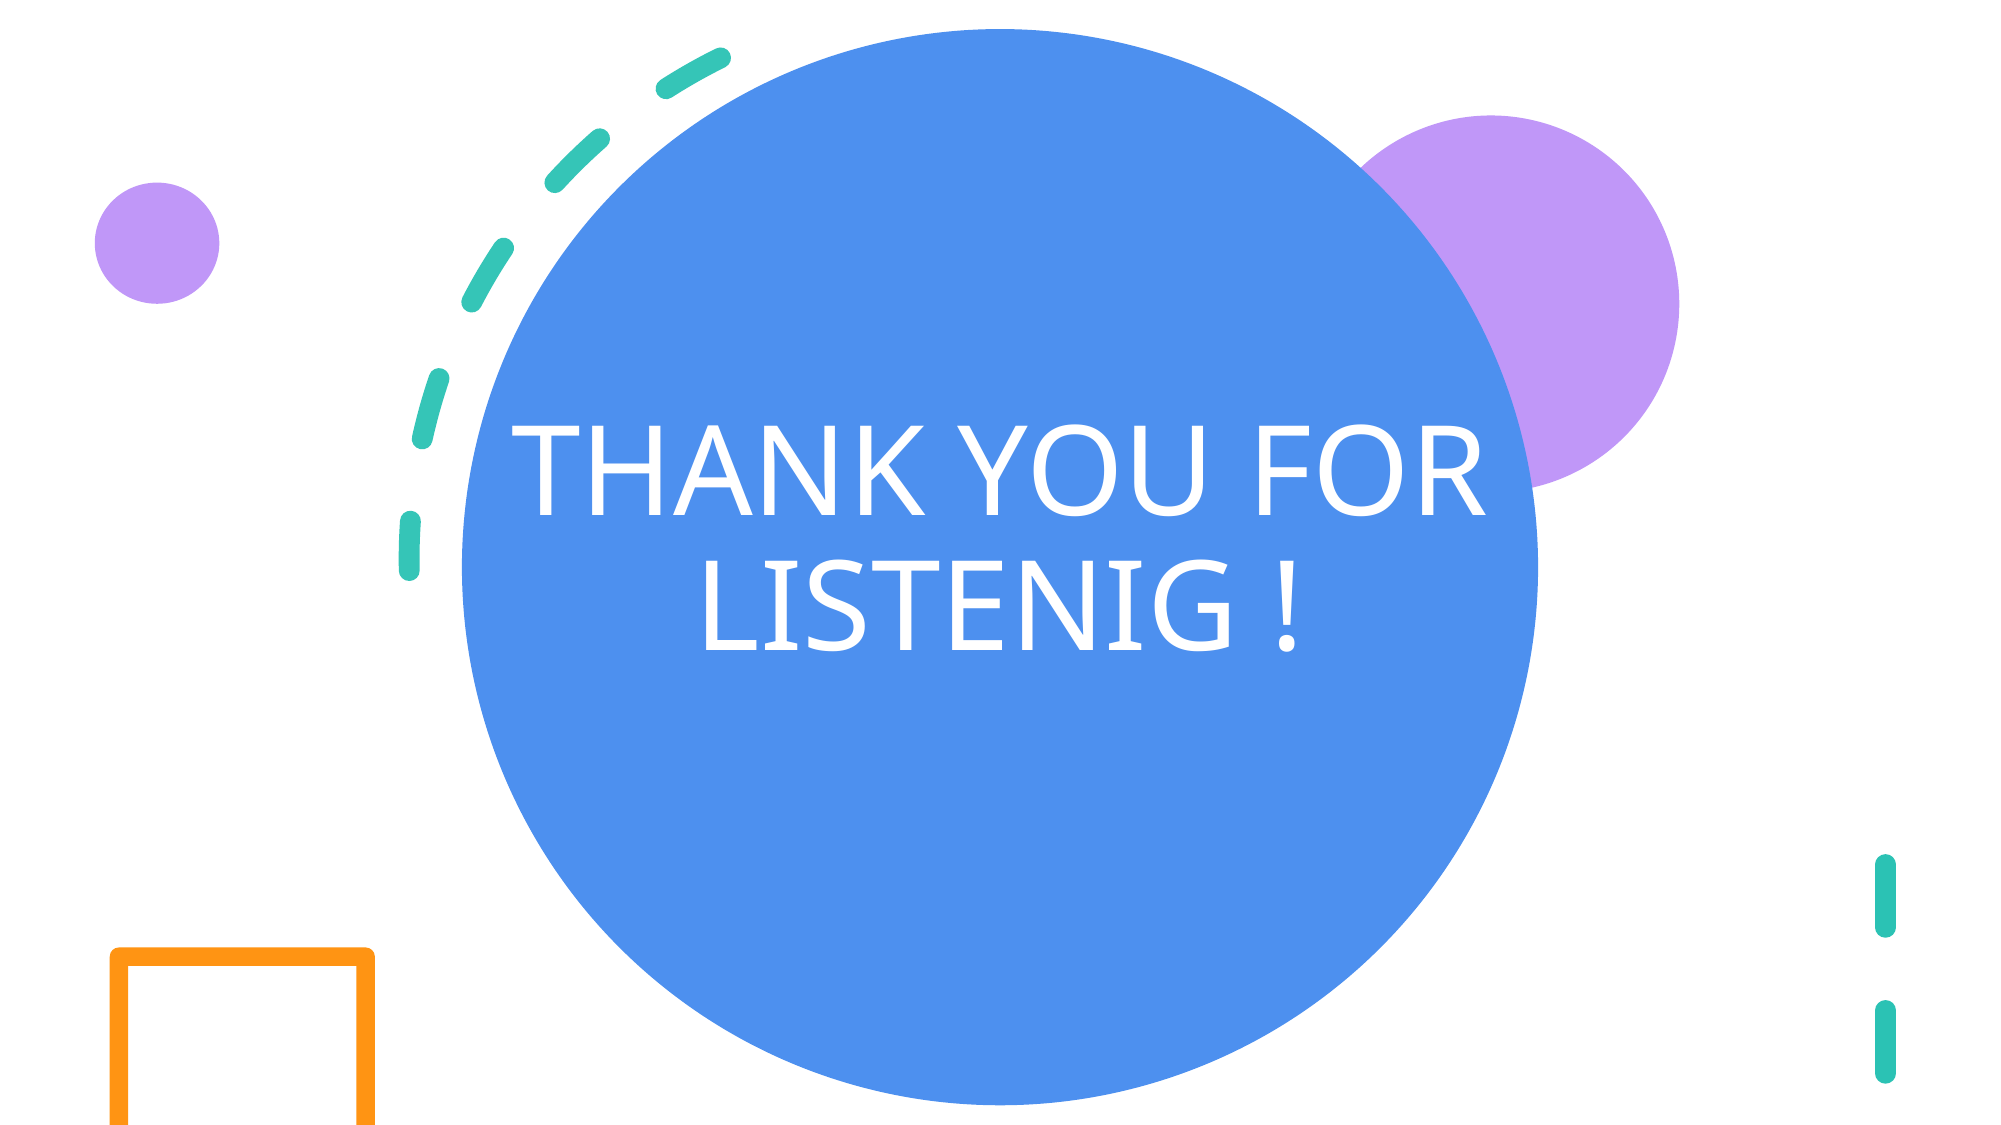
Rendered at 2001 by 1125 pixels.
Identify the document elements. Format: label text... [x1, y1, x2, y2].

title THANK YOU FOR LISTENIG ! [461, 221, 1539, 863]
